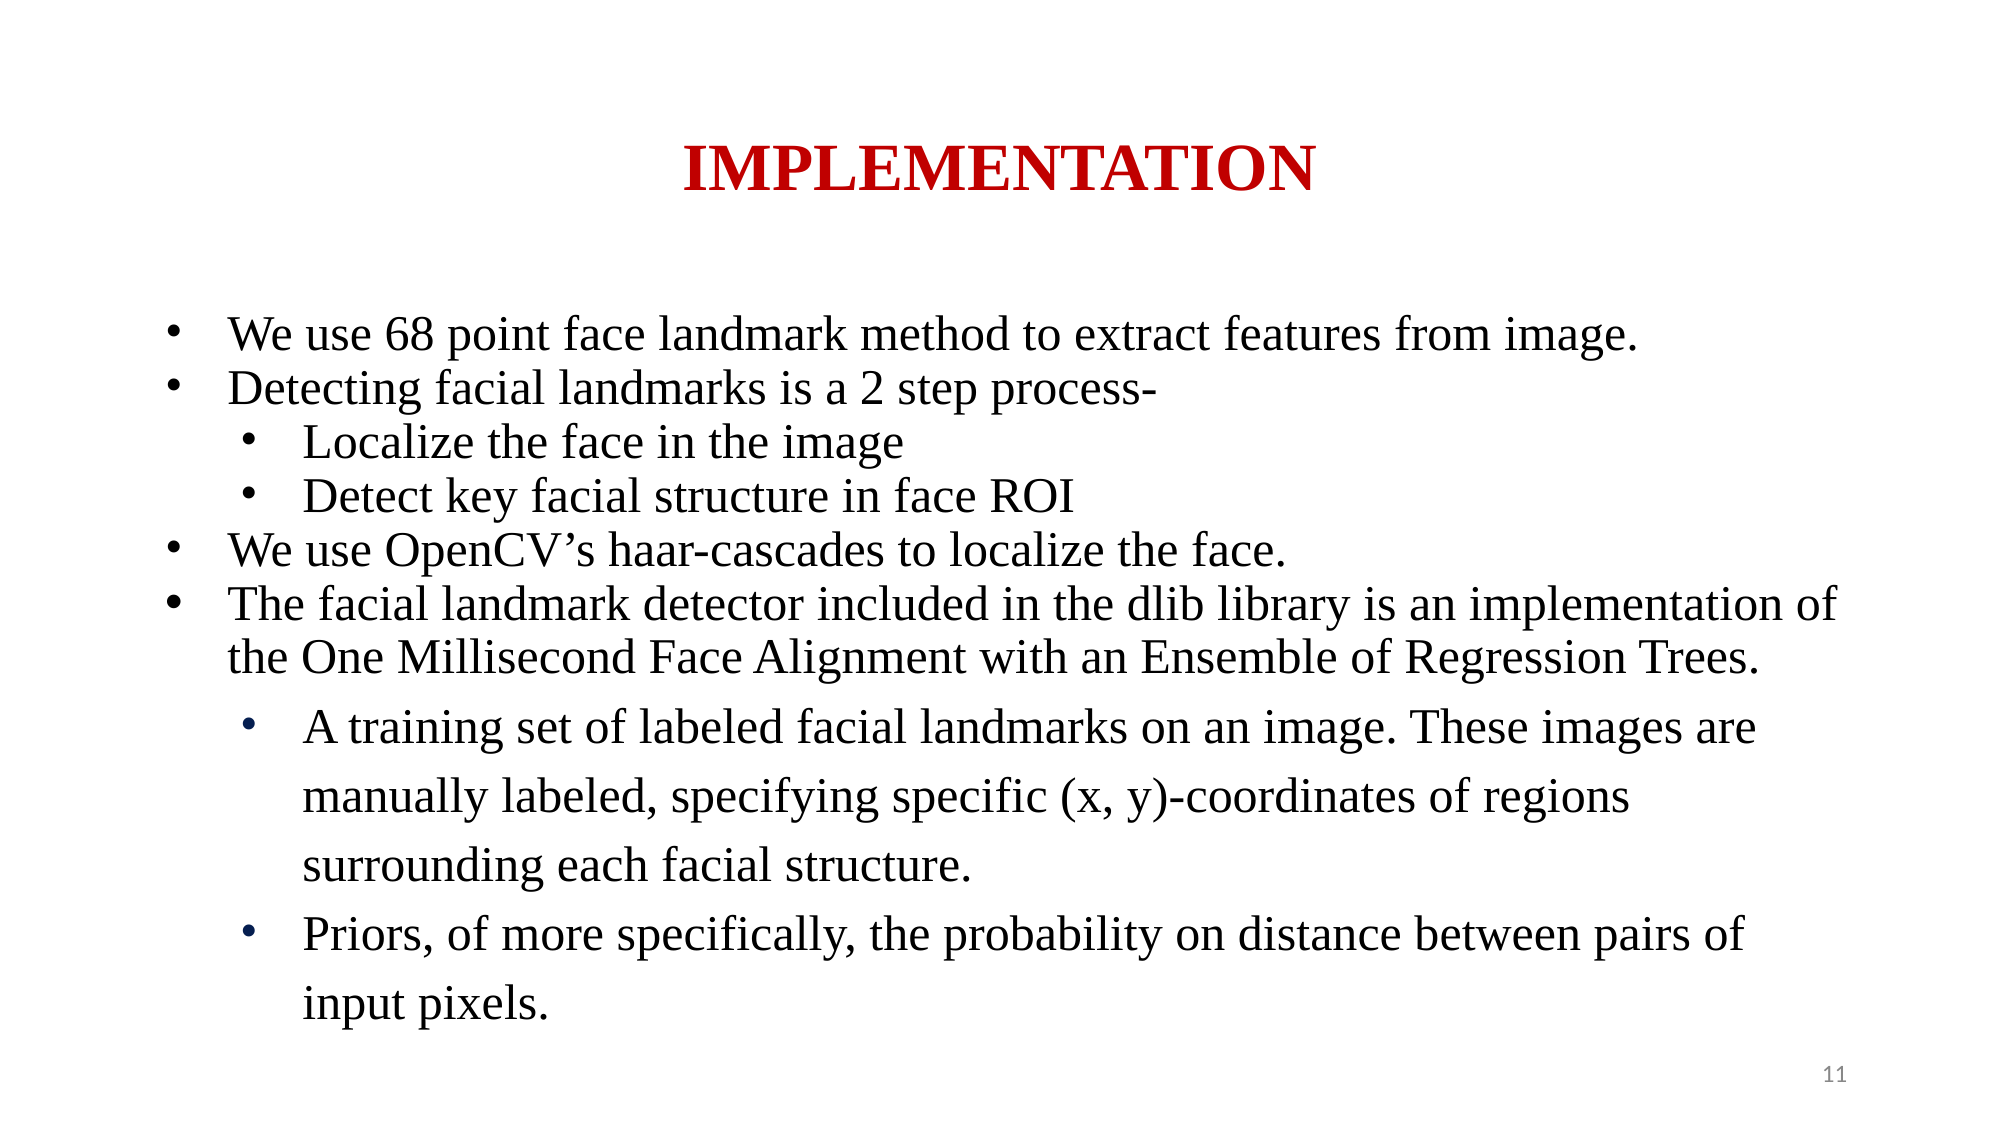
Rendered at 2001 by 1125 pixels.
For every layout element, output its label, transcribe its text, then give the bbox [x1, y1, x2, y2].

title IMPLEMENTATION [137, 59, 1863, 278]
slide_number 11 [1412, 1042, 1863, 1103]
list We use 68 point face landmark method to extract features from image. Detecting facial landmarks is a 2 step process- Localize the face in the image Detect key facial structure in face ROI We use OpenCV’s haar-cascades to localize the face. The facial landmark detector included in the dlib library is an implementation of the One Millisecond Face Alignment with an Ensemble of Regression Trees. A training set of labeled facial landmarks on an image. These images are manually labeled, specifying specific (x, y)-coordinates of regions surrounding each facial structure. Priors, of more specifically, the probability on distance between pairs of input pixels. [137, 299, 1863, 1014]
